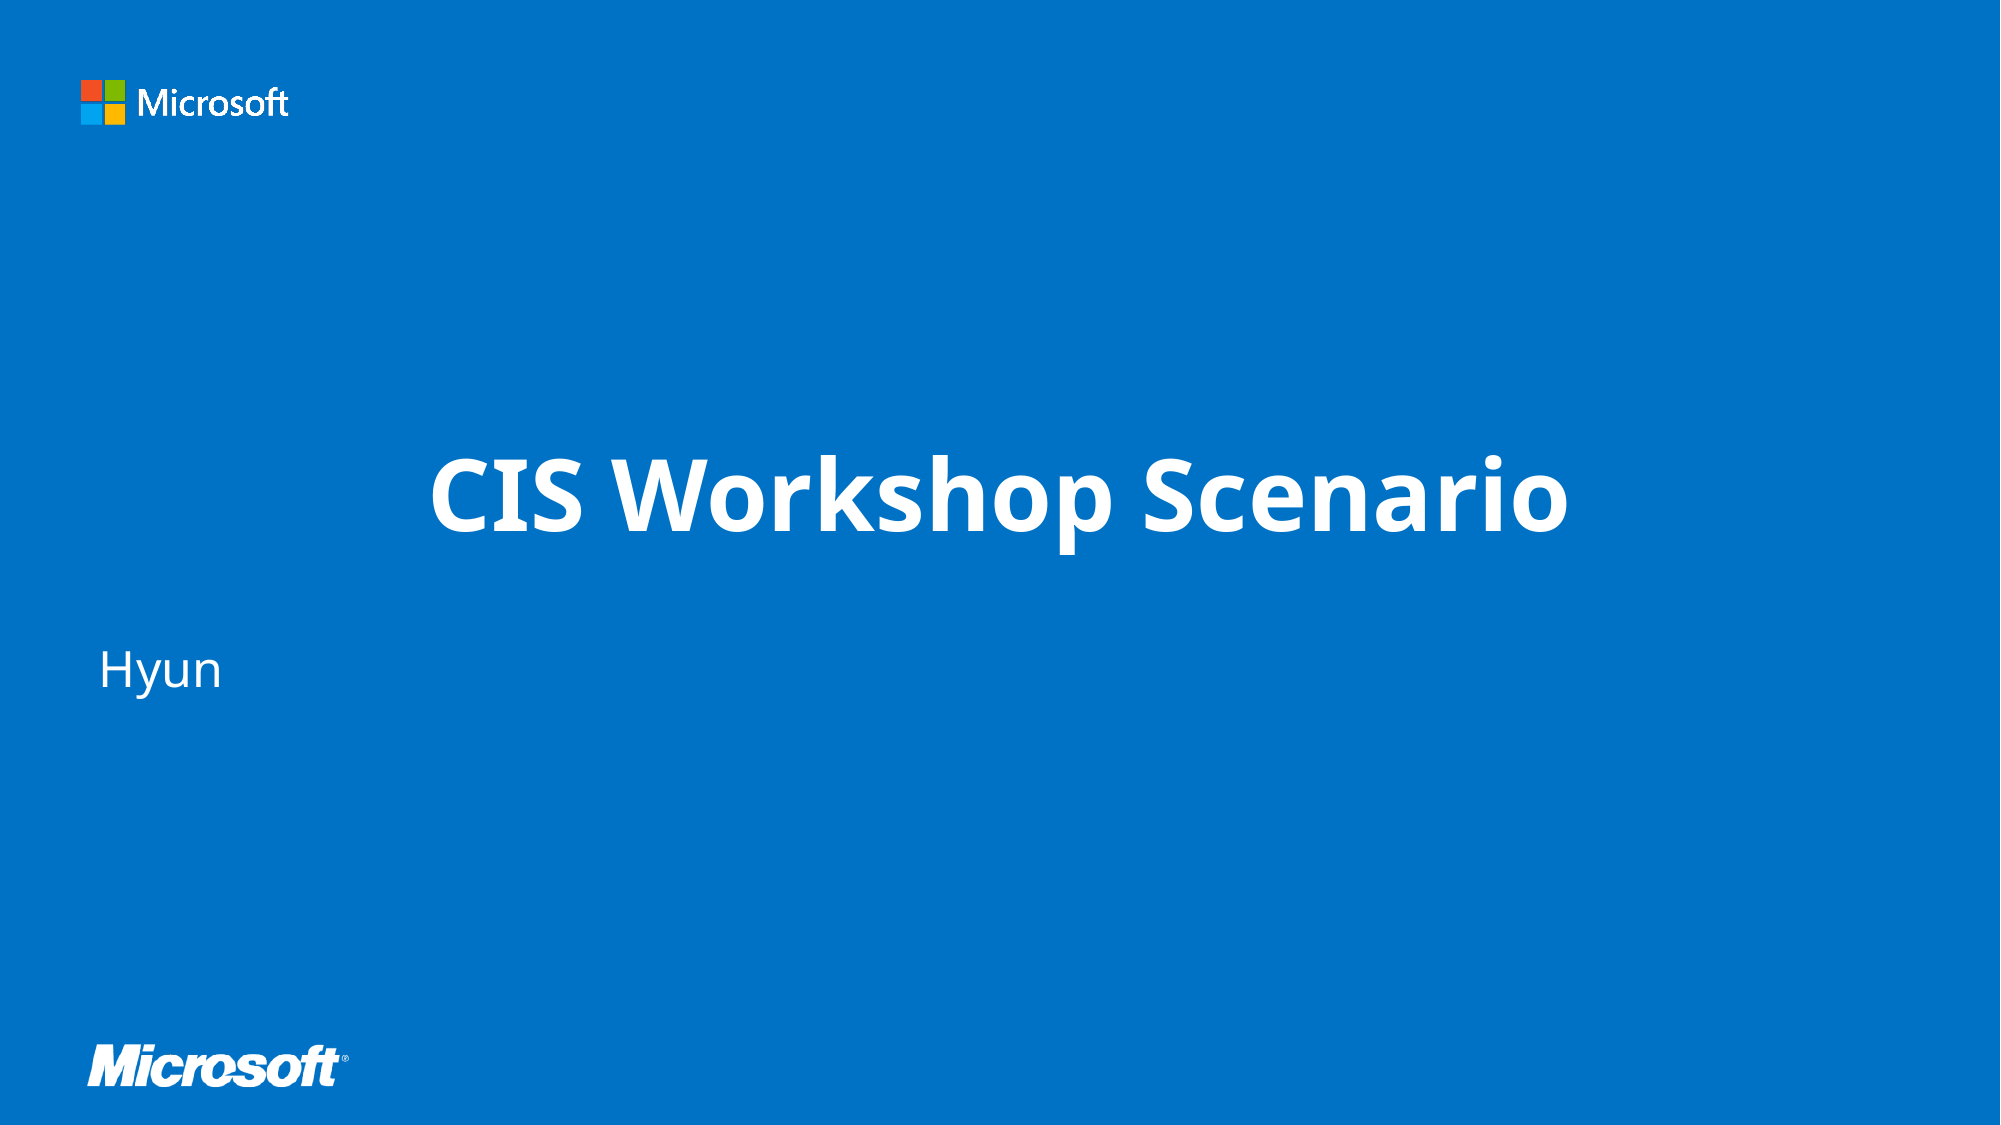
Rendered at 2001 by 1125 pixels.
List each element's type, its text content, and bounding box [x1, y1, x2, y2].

title CIS Workshop Scenario [83, 374, 1917, 609]
subtitle Hyun [83, 636, 1917, 909]
picture [87, 1044, 350, 1088]
picture [52, 53, 317, 151]
